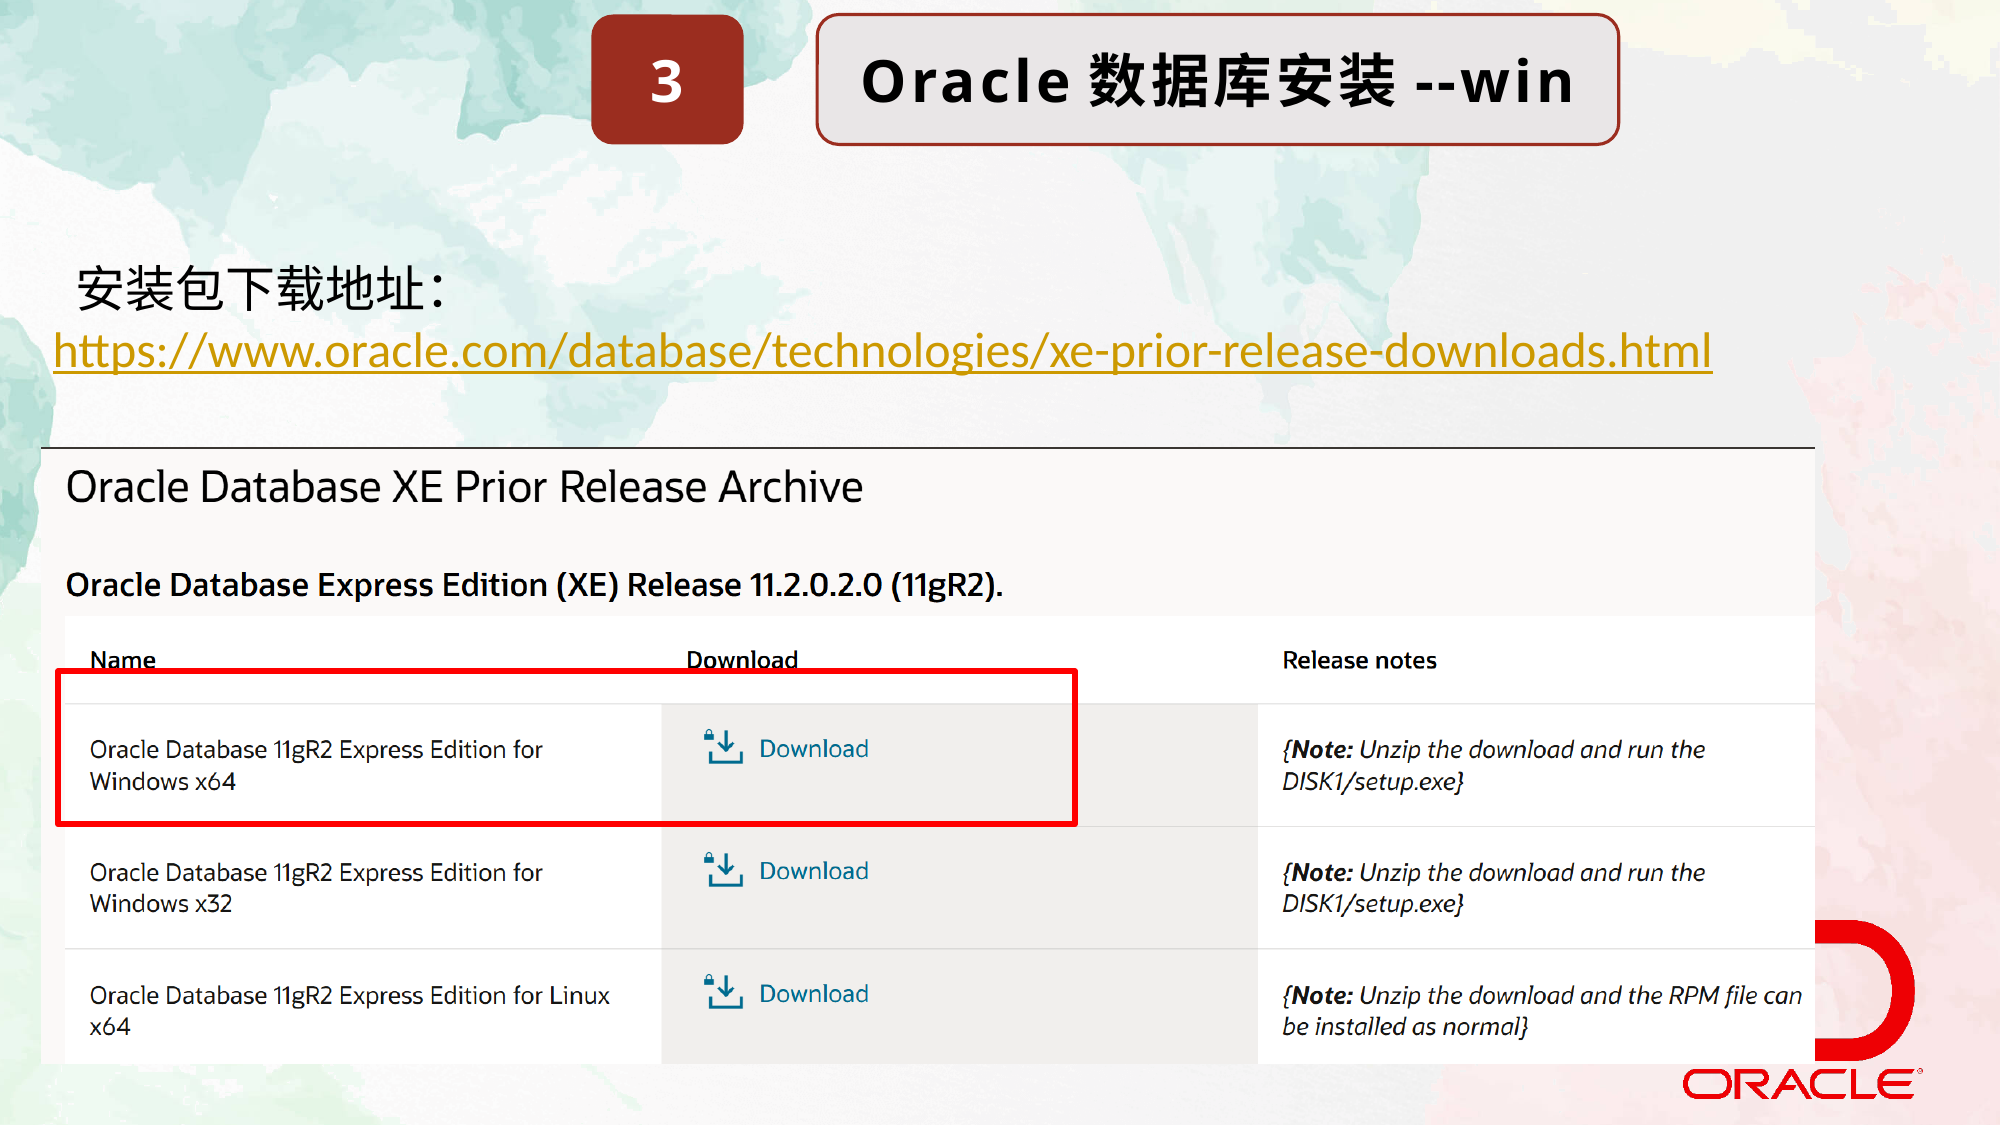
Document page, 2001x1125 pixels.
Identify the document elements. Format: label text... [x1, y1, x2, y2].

picture [0, 0, 2000, 1125]
text_box 安装包下载地址： https://www.oracle.com/database/technologies/xe-prior-release-downloads.html [37, 250, 1907, 386]
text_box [590, 14, 1619, 145]
